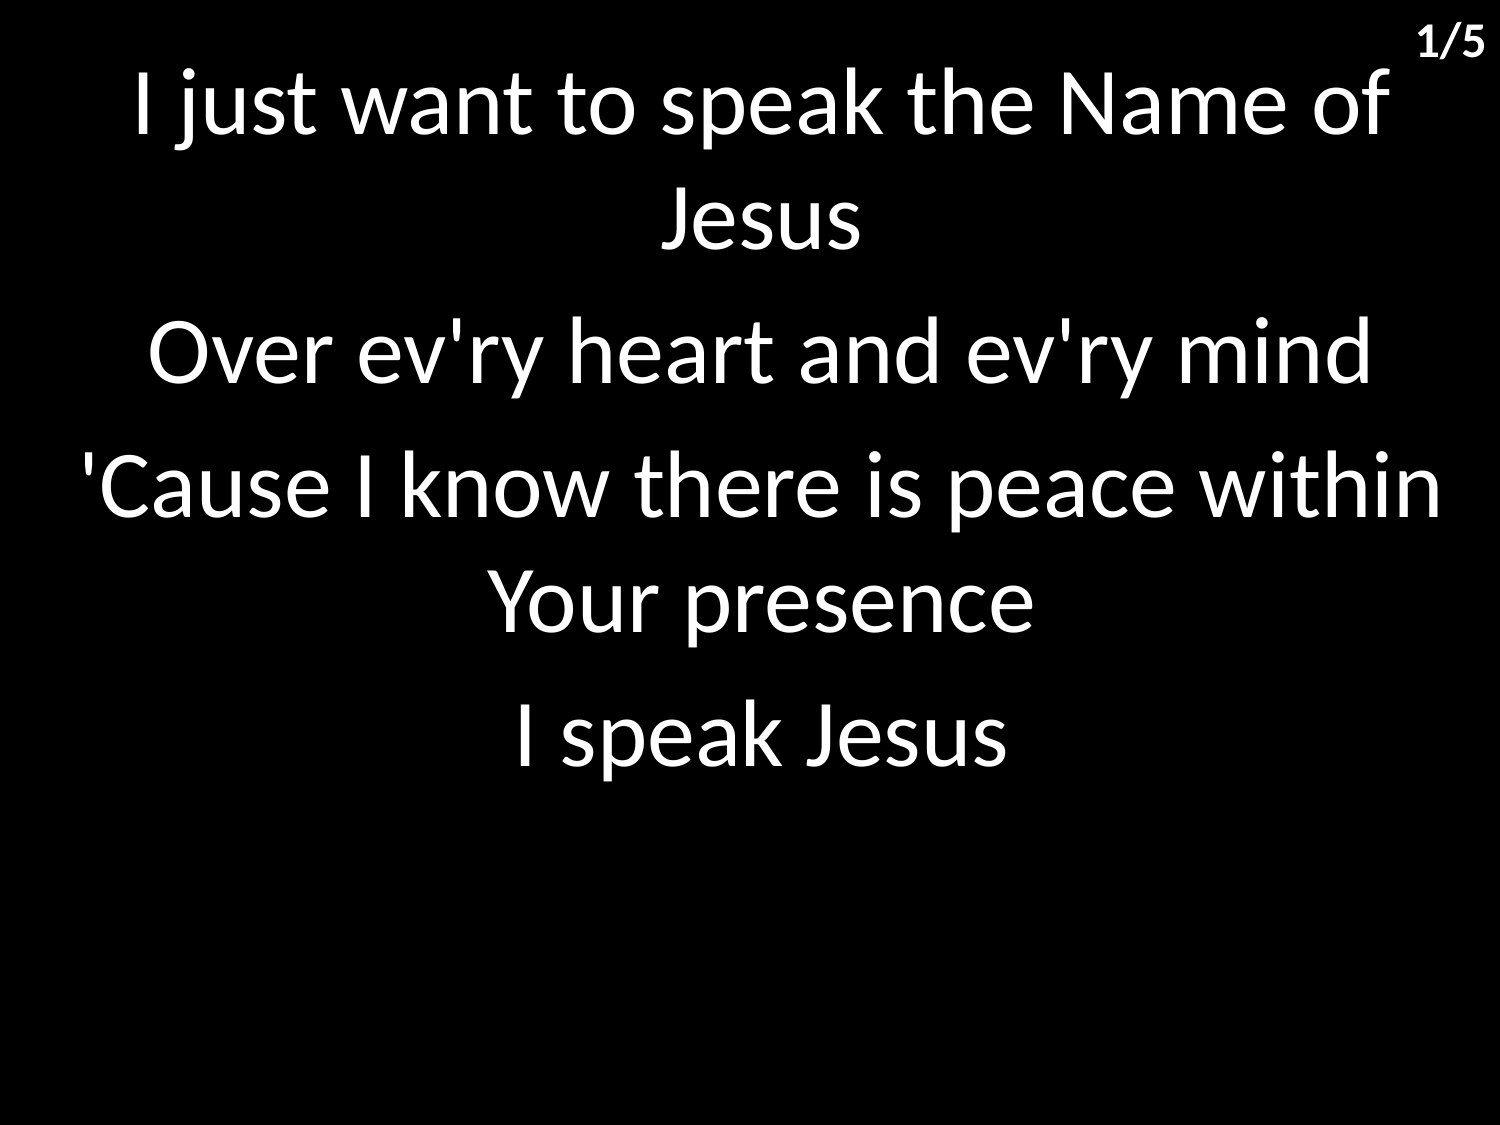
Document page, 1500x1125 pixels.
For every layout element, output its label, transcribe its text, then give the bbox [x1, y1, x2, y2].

subtitle I just want to speak the Name of Jesus Over ev'ry heart and ev'ry mind 'Cause I know there is peace within Your presence I speak Jesus [53, 30, 1471, 1094]
text_box 1/5 [1399, 0, 1500, 75]
